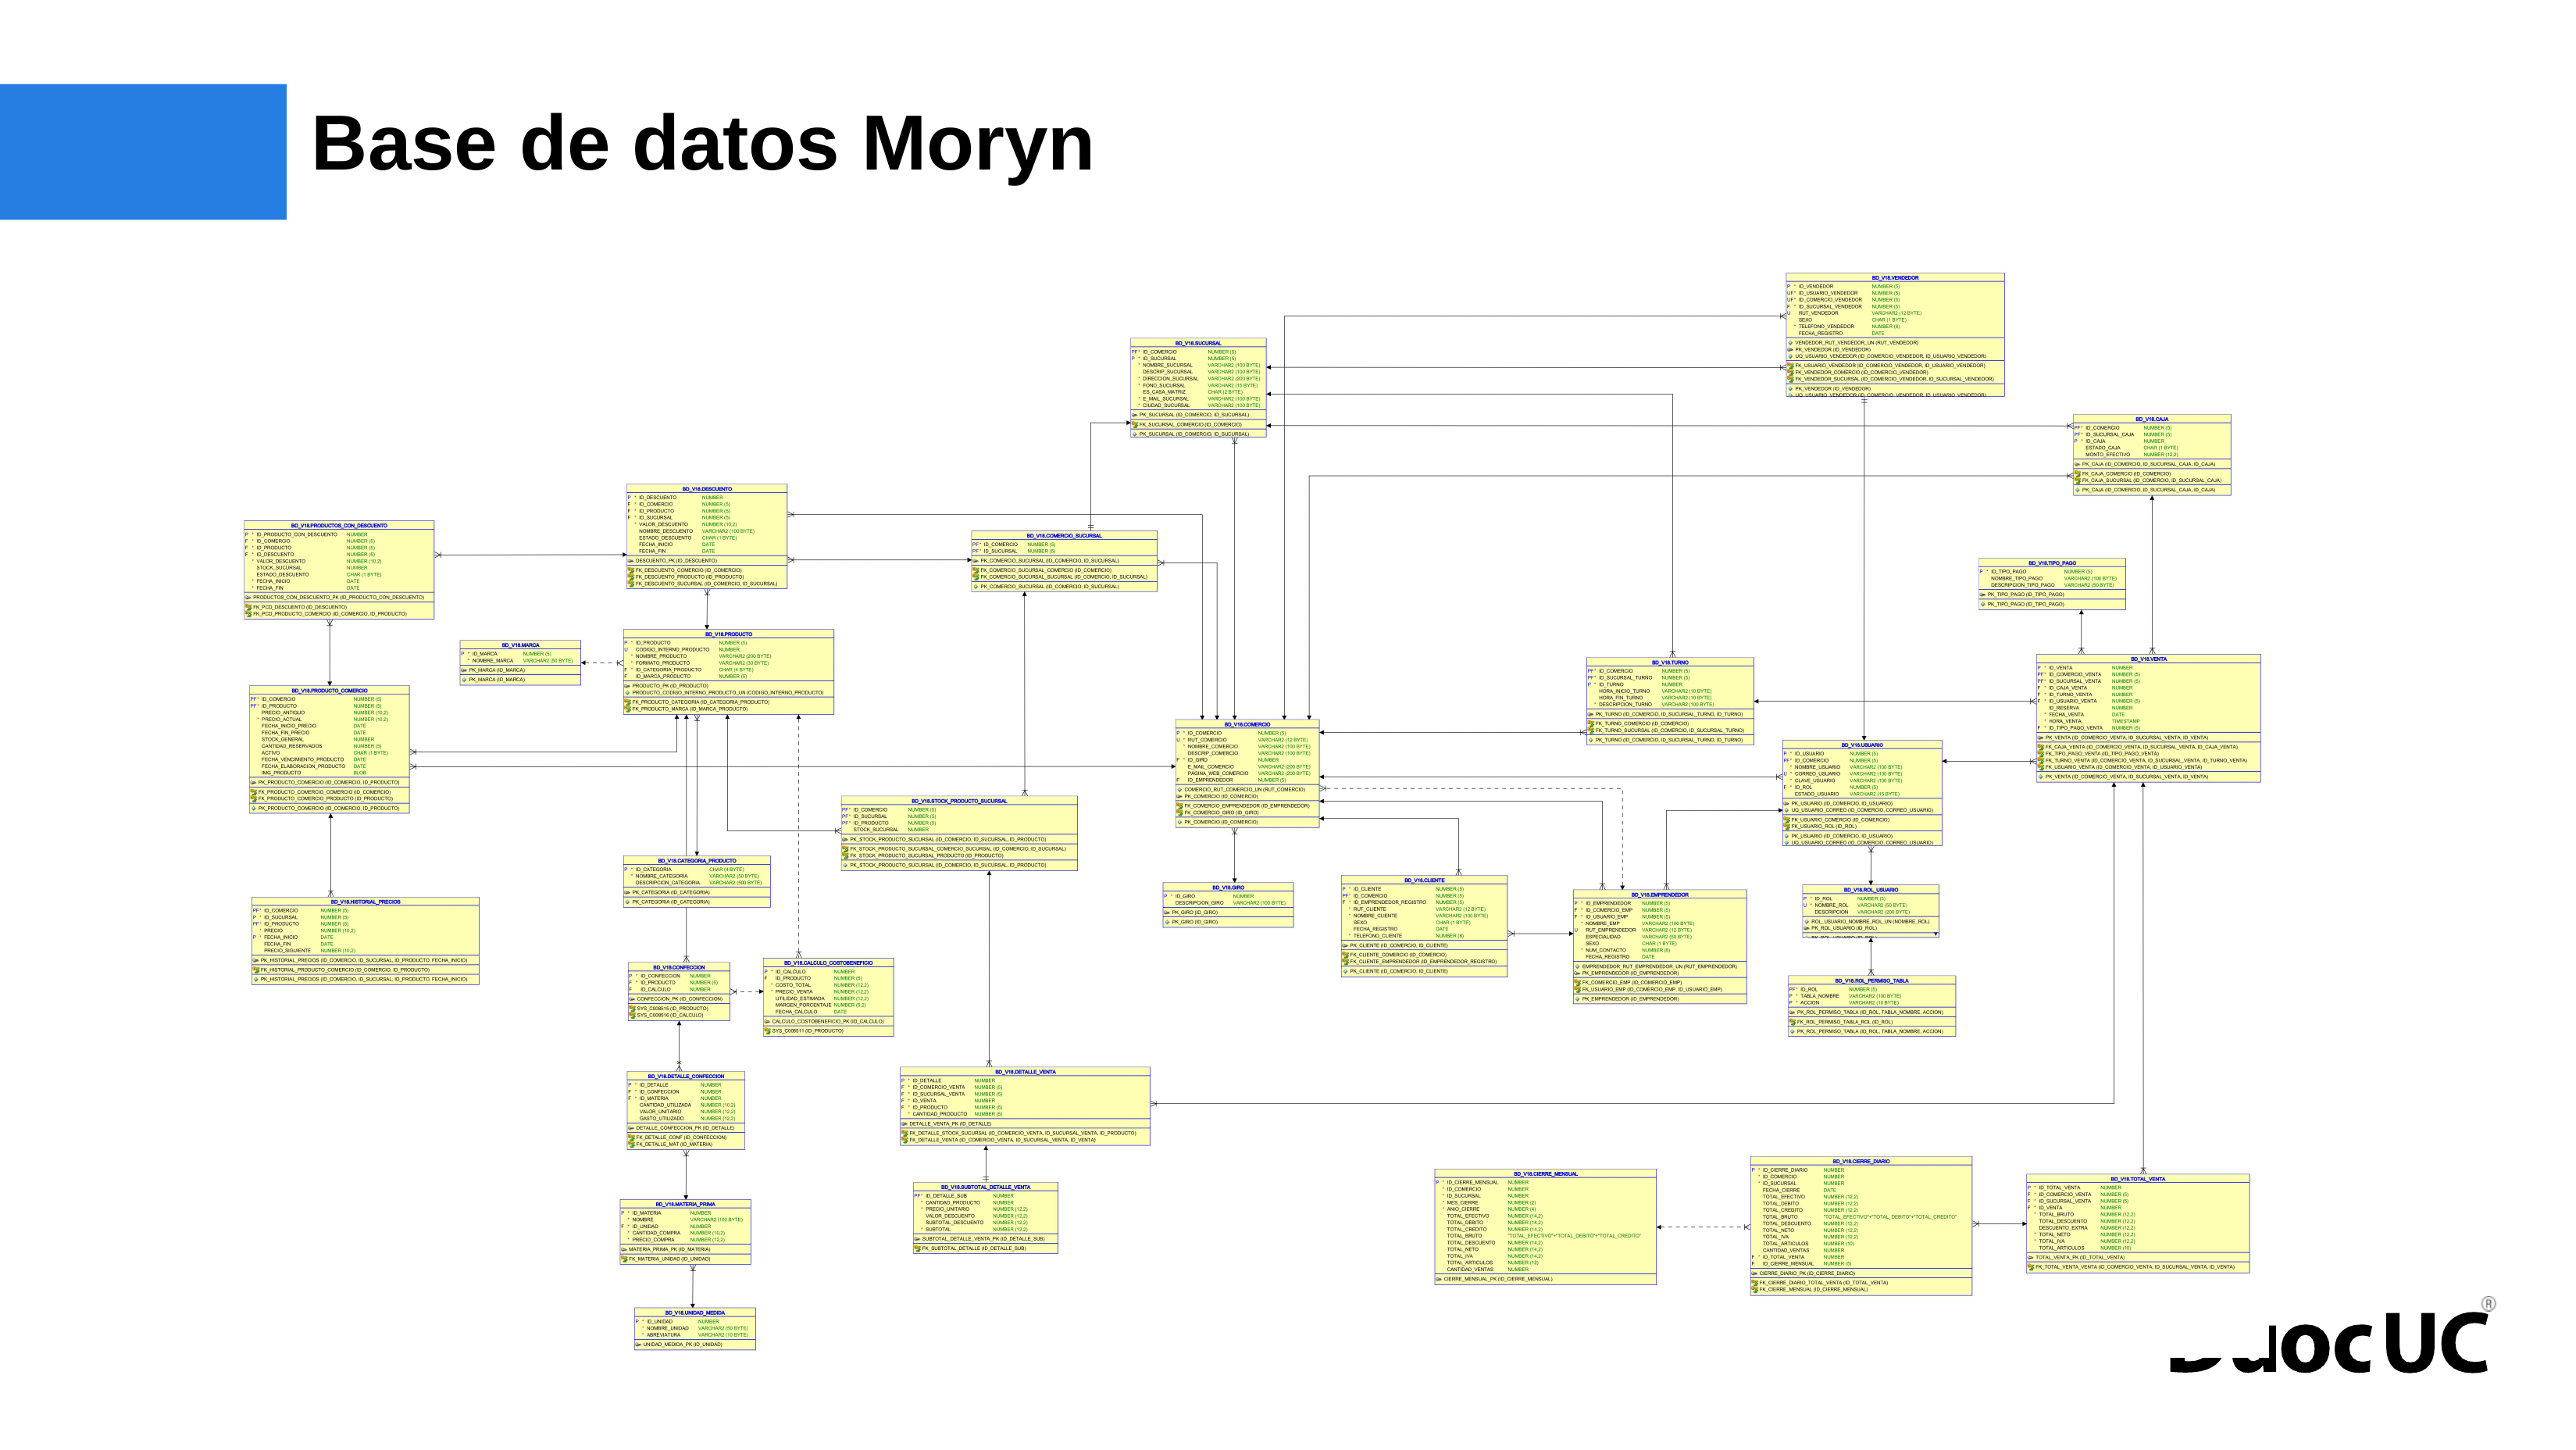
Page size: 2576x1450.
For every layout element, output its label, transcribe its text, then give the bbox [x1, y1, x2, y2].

title Base de datos Moryn [311, 91, 2489, 334]
picture [2481, 1296, 2496, 1312]
picture [115, 234, 2270, 1359]
